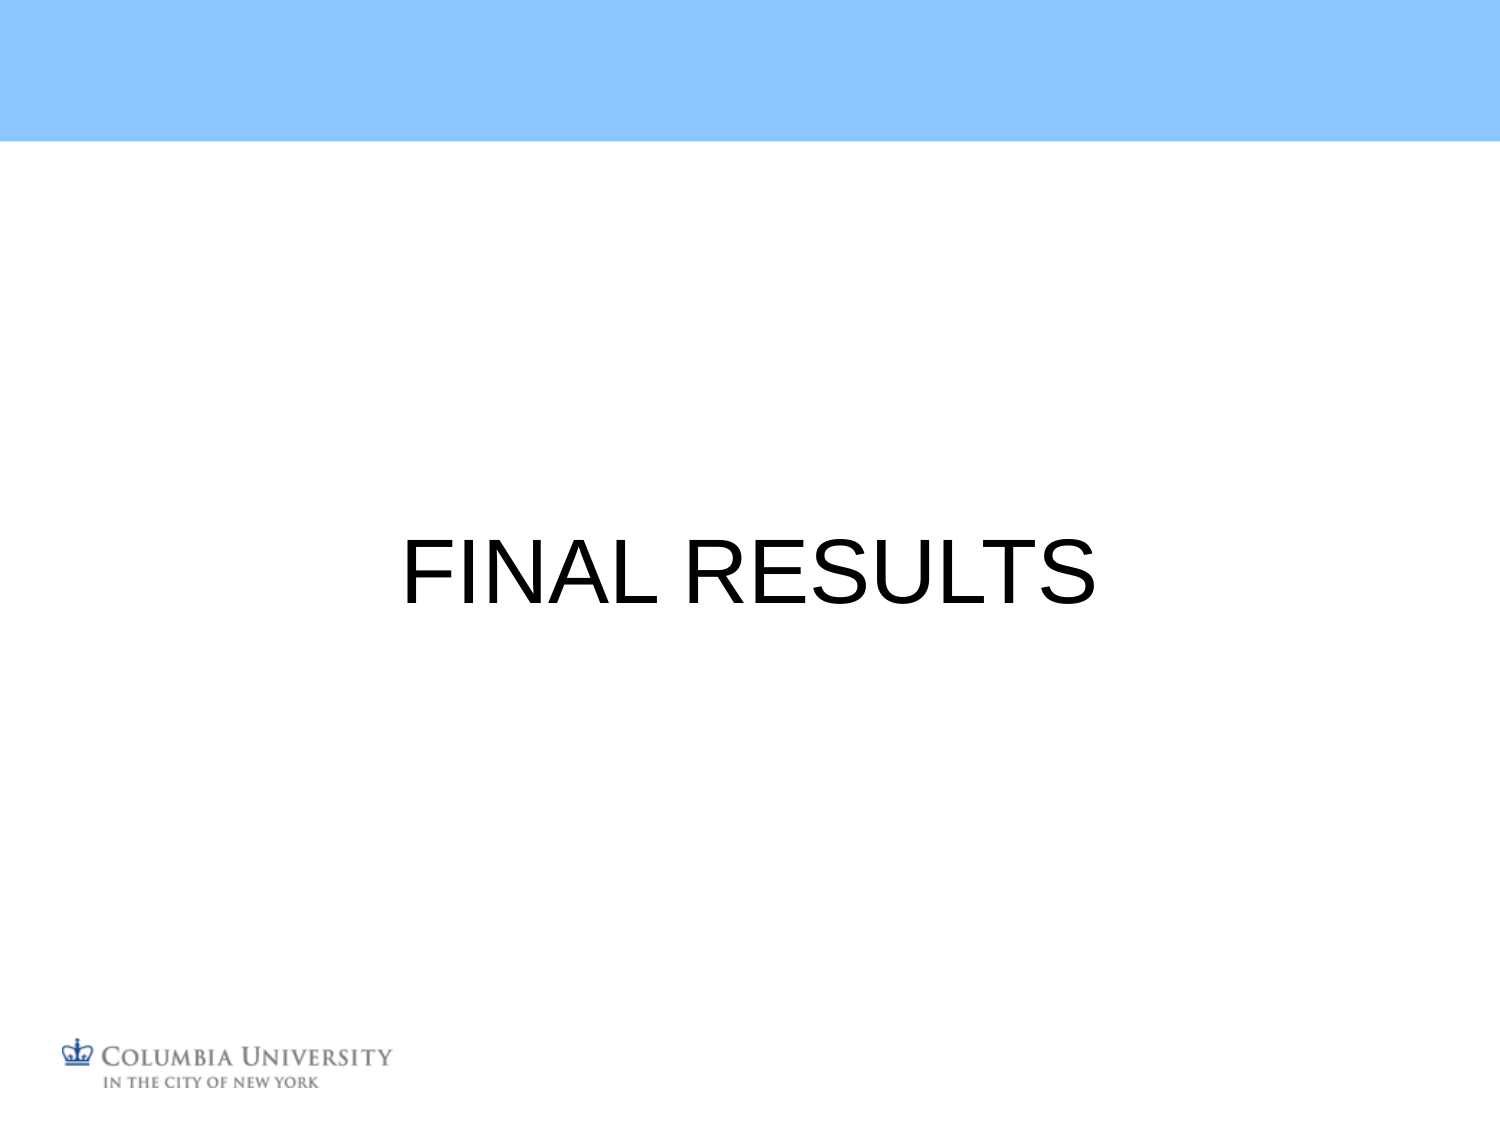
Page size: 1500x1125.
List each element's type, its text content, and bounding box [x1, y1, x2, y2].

title FINAL RESULTS [112, 496, 1388, 629]
picture [62, 1038, 393, 1088]
